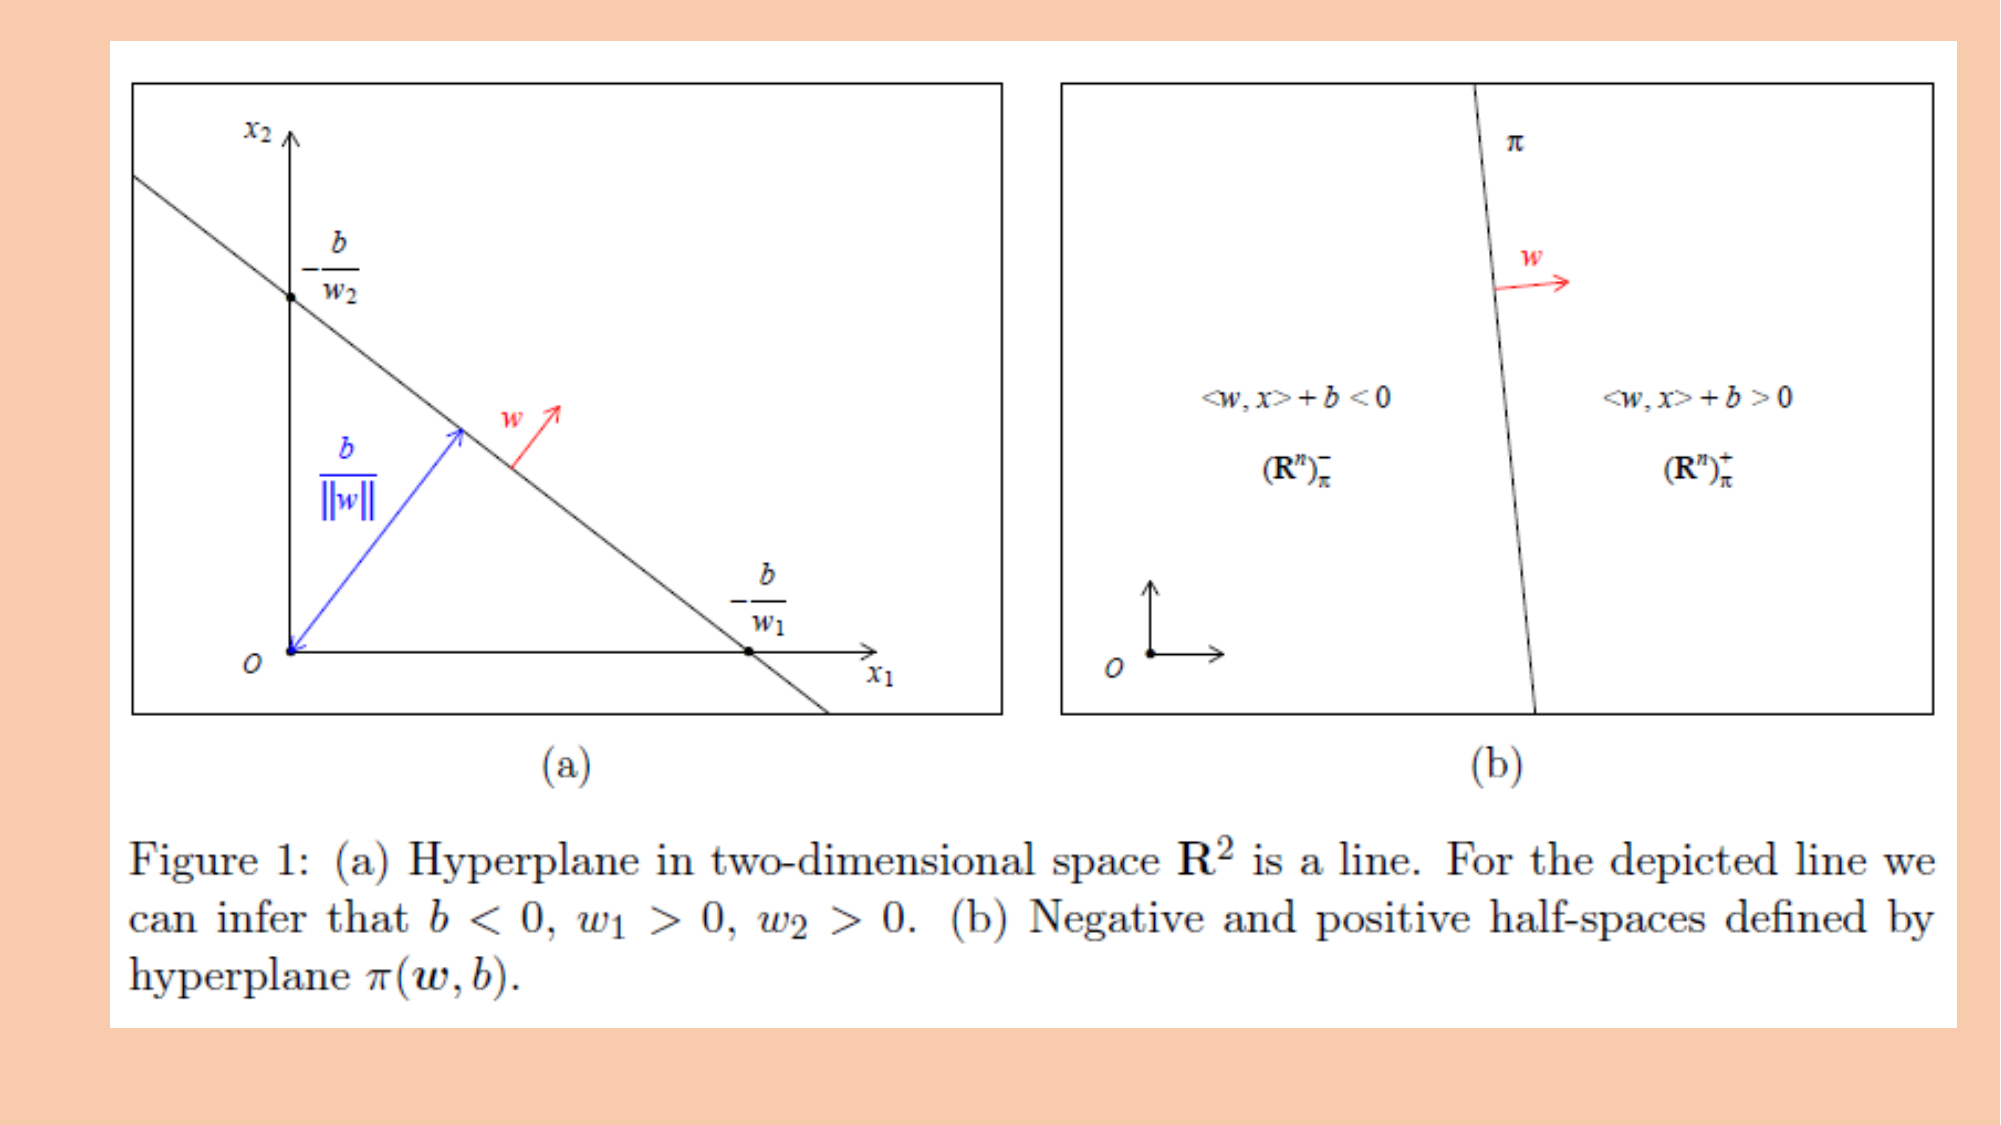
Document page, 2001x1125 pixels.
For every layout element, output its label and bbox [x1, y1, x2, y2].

picture [110, 41, 1957, 1028]
